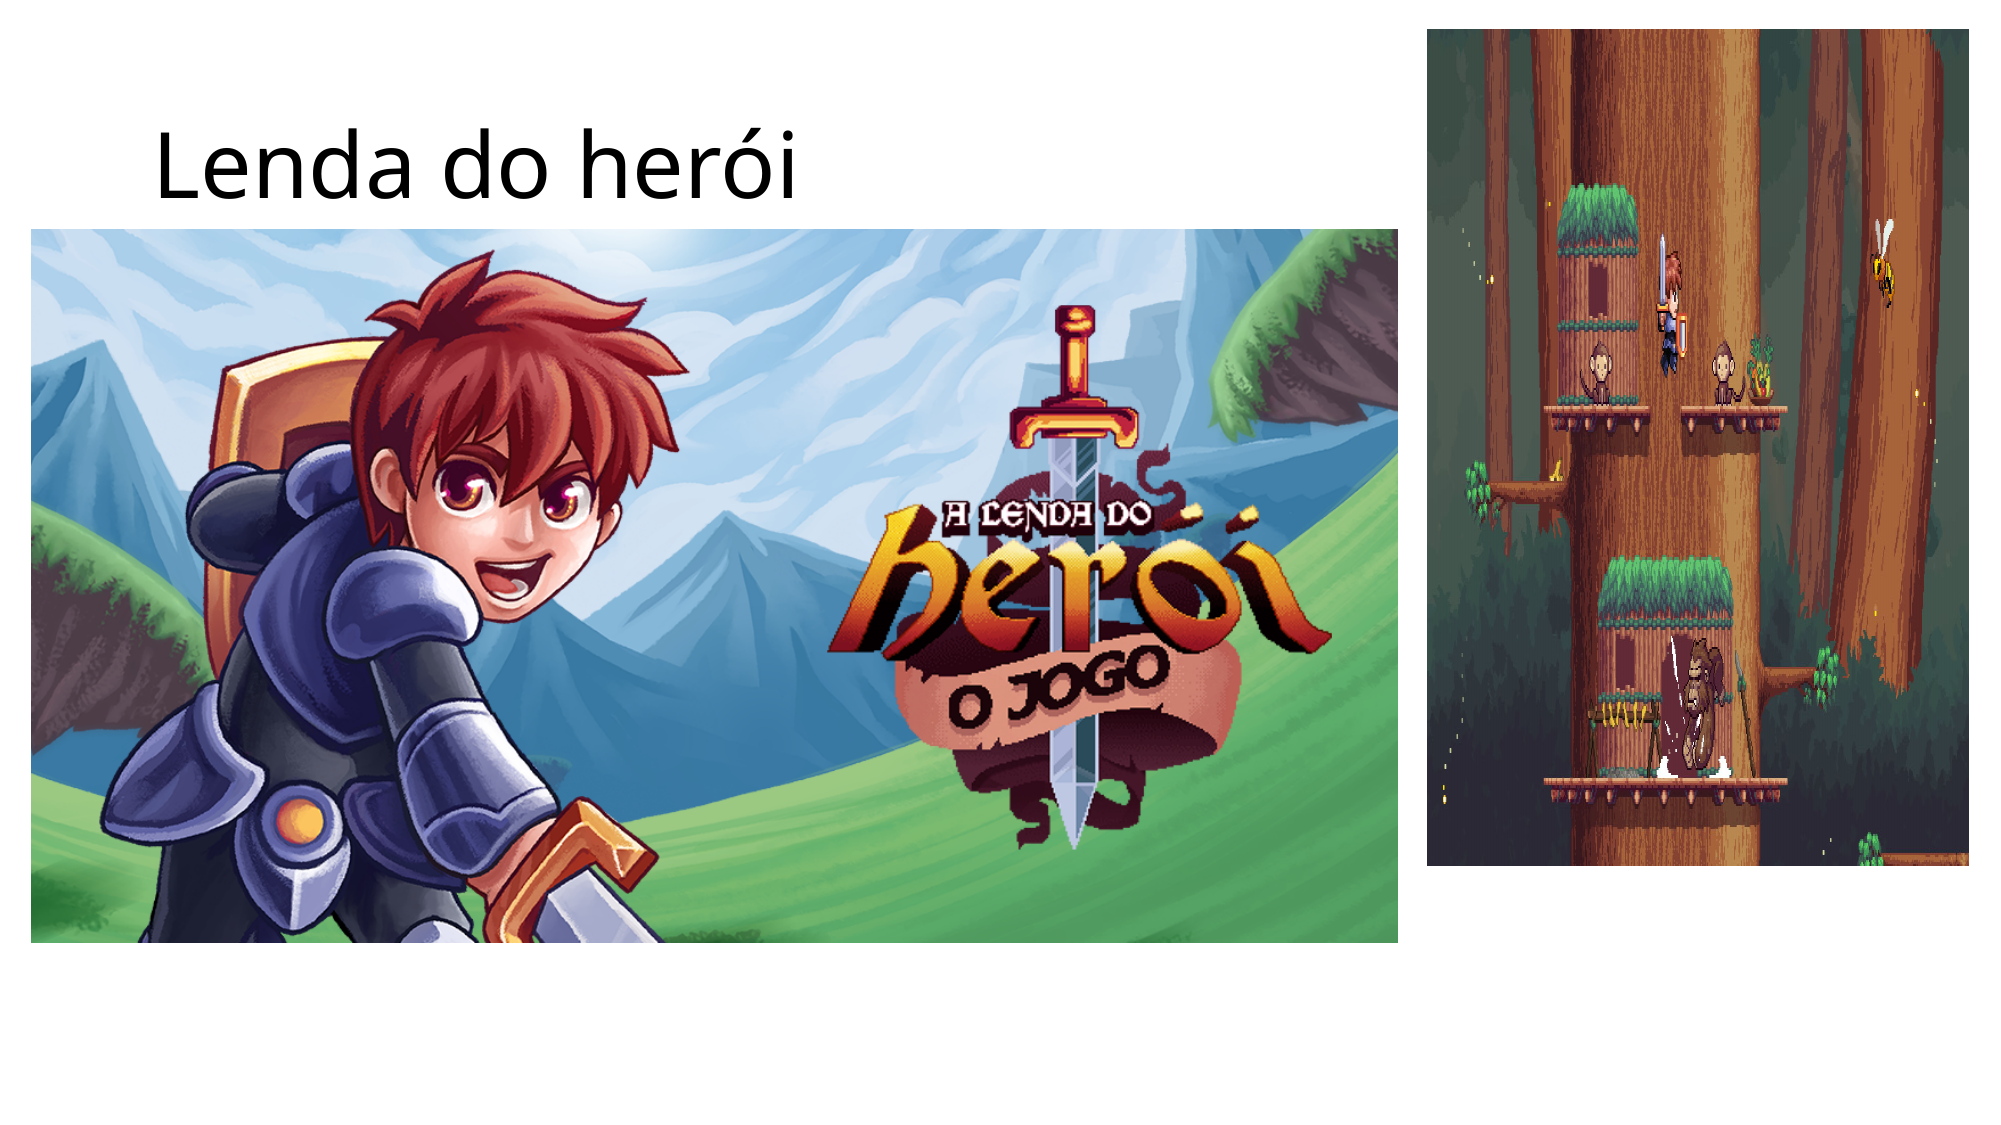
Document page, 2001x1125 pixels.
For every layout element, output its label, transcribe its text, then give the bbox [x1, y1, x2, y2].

title Lenda do herói [137, 59, 1427, 278]
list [31, 229, 1398, 944]
picture [1427, 29, 1969, 866]
